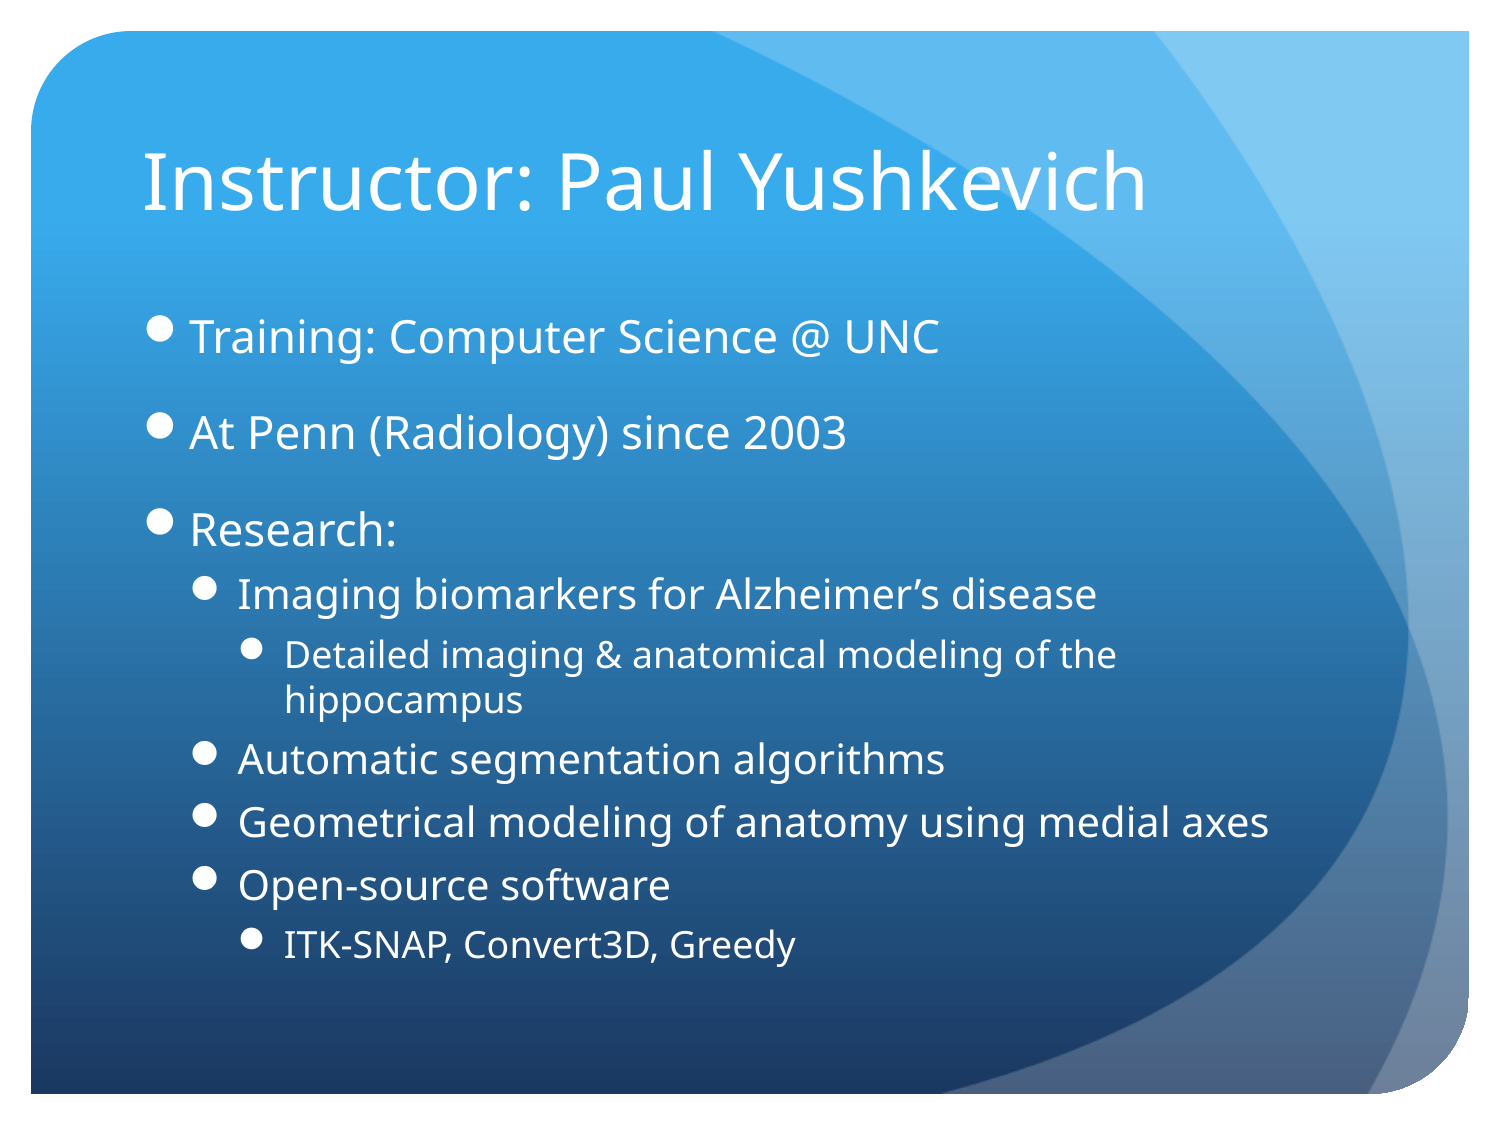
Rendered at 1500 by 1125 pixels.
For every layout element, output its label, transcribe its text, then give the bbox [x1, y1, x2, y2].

list Training: Computer Science @ UNC At Penn (Radiology) since 2003 Research: Imaging biomarkers for Alzheimer’s disease Detailed imaging & anatomical modeling of the hippocampus Automatic segmentation algorithms Geometrical modeling of anatomy using medial axes Open-source software ITK-SNAP, Convert3D, Greedy [127, 299, 1372, 991]
title Instructor: Paul Yushkevich [127, 62, 1372, 234]
picture [24, 30, 1473, 1094]
